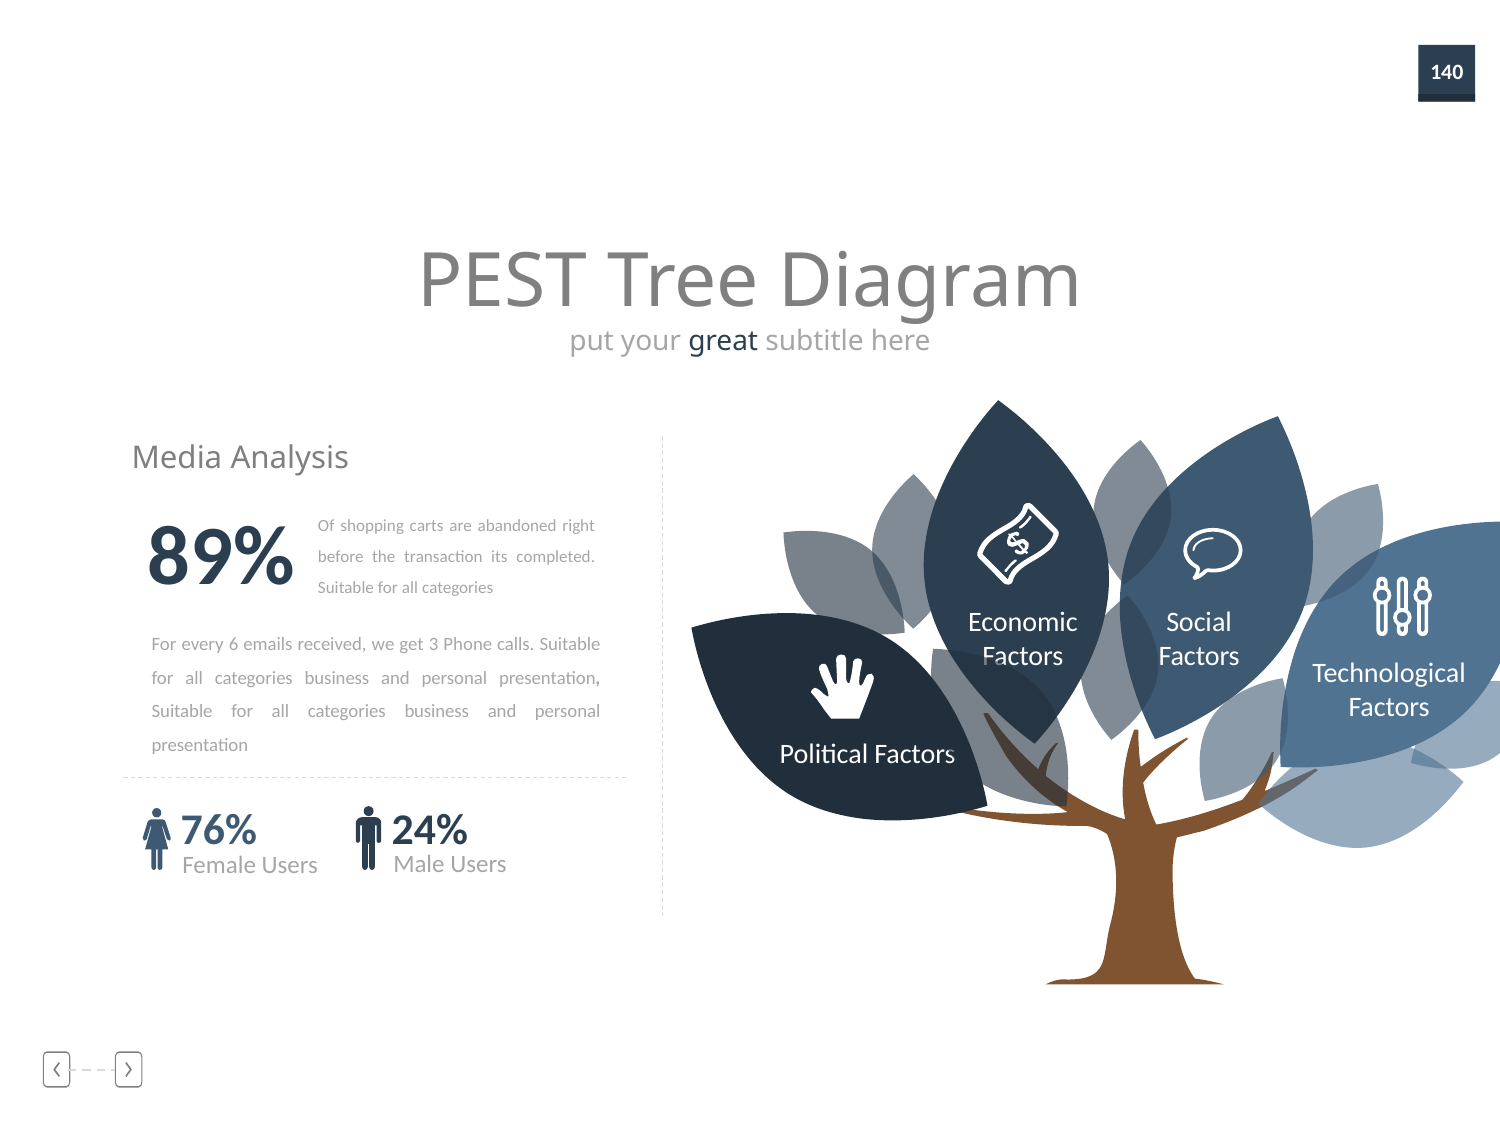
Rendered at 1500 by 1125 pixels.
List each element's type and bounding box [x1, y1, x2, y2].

text_box [142, 794, 340, 894]
text_box [136, 613, 615, 763]
text_box [132, 492, 611, 609]
text_box [116, 430, 365, 483]
text_box [706, 440, 1500, 985]
text_box [402, 224, 1098, 364]
text_box [355, 794, 551, 893]
